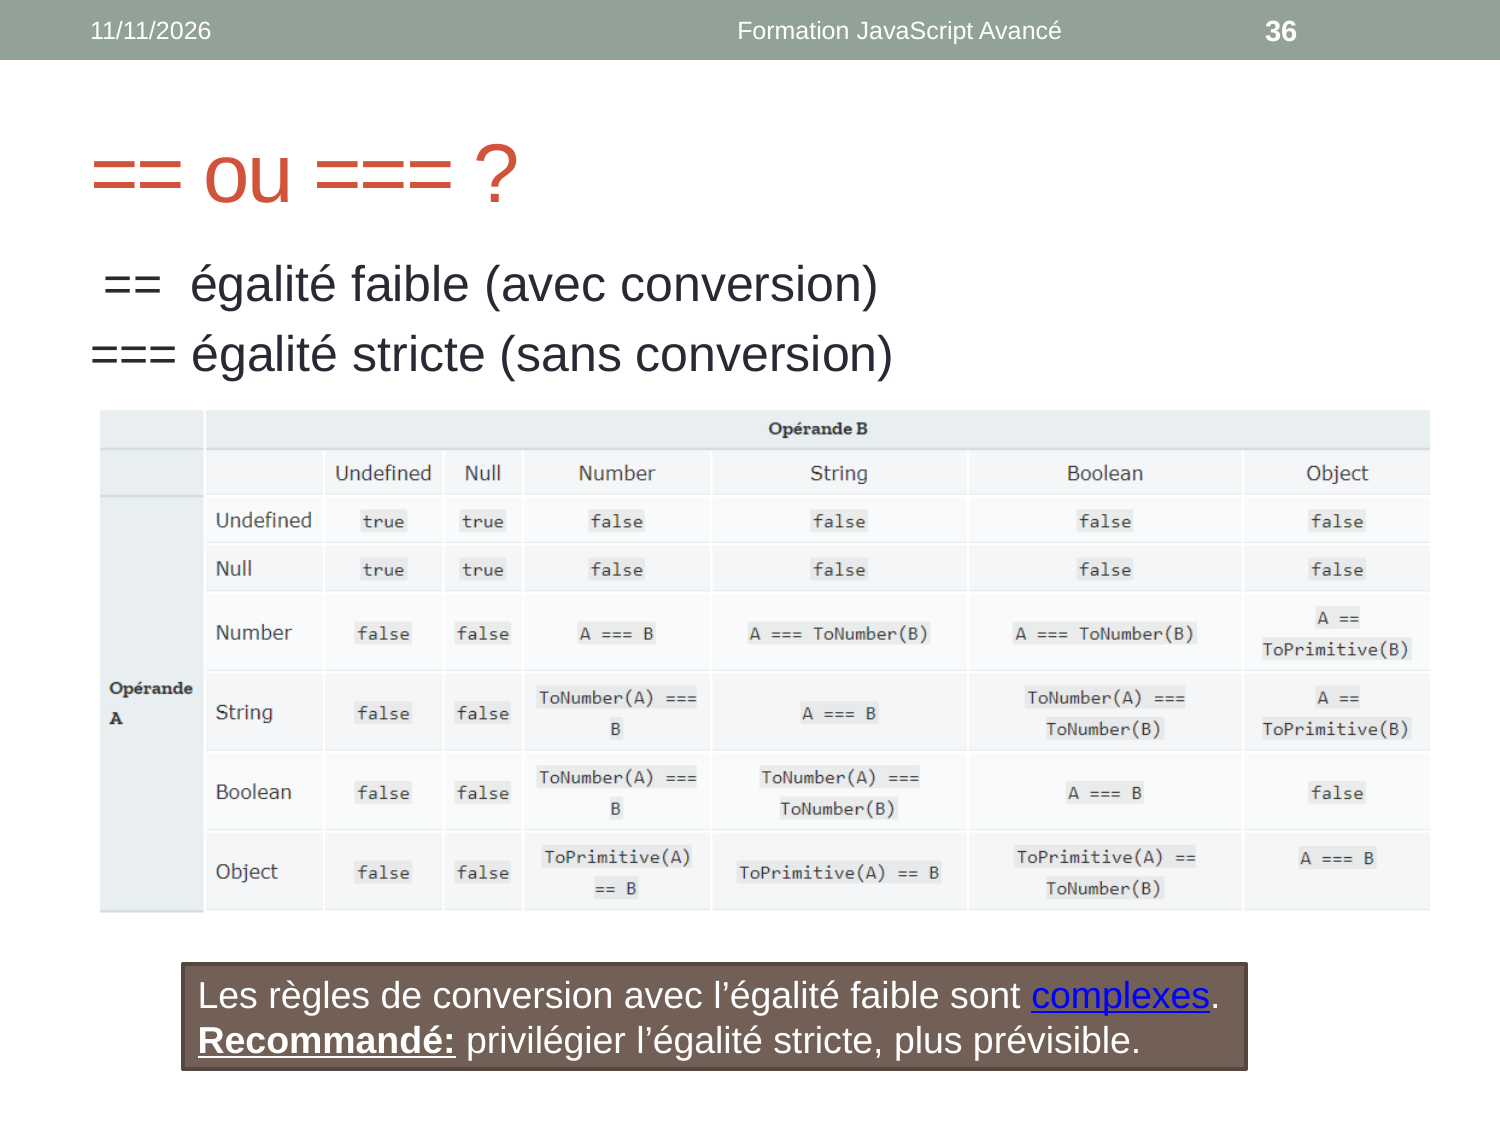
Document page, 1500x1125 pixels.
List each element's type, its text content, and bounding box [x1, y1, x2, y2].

footer Formation JavaScript Avancé [562, 3, 1238, 57]
title == ou === ? [75, 87, 1425, 243]
slide_number 36 [1250, 3, 1425, 57]
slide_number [75, 3, 550, 57]
list == égalité faible (avec conversion) === égalité stricte (sans conversion) [75, 243, 1447, 929]
picture [100, 408, 1430, 916]
text_box Les règles de conversion avec l’égalité faible sont complexes. Recommandé: privilégier l’égalité stricte, plus prévisible. [181, 962, 1248, 1071]
